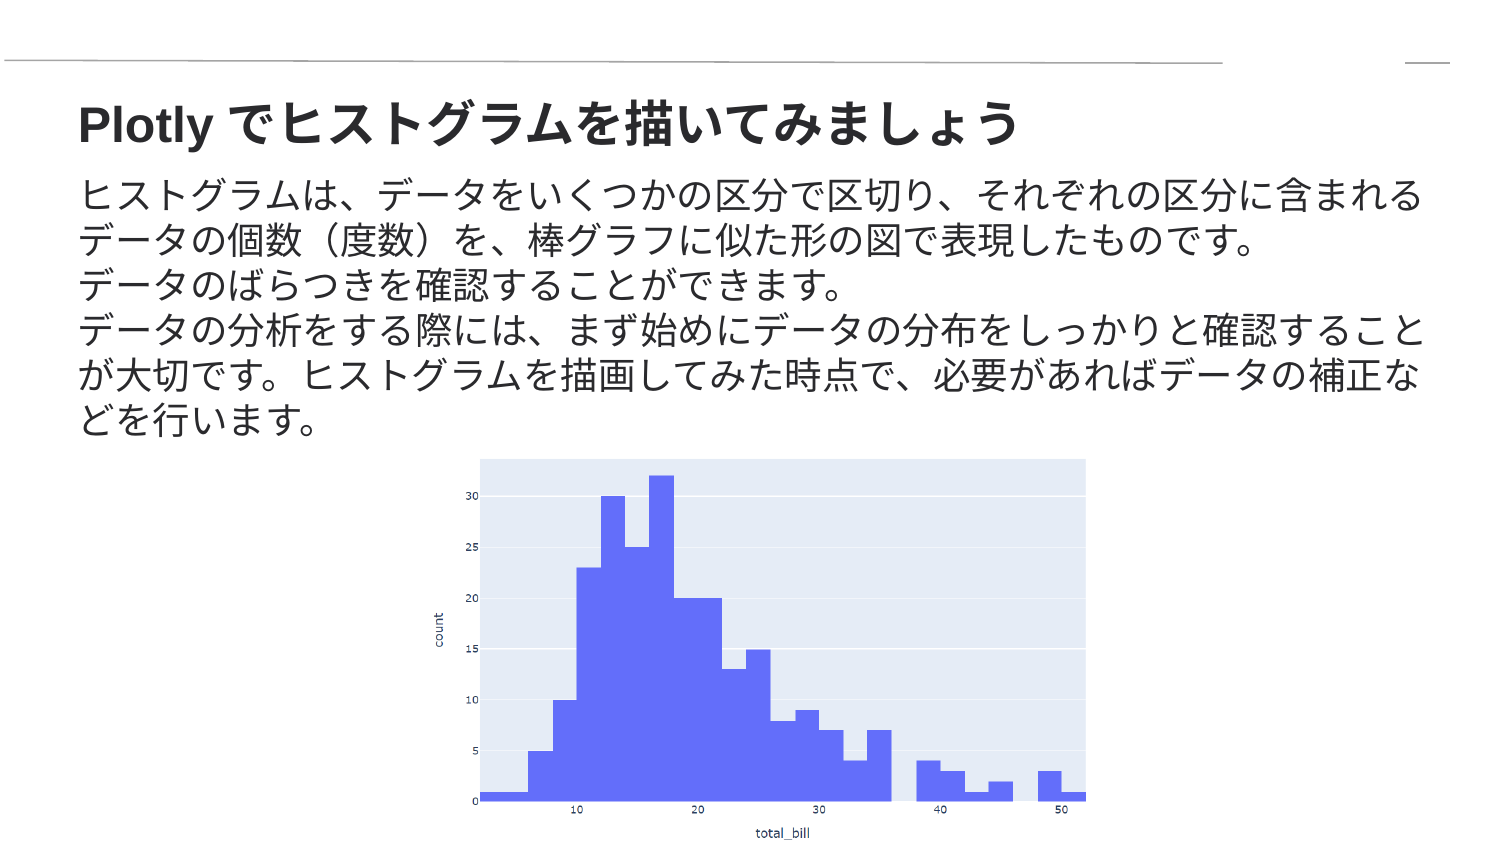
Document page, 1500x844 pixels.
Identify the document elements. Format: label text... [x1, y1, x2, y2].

text_box ヒストグラムは、データをいくつかの区分で区切り、それぞれの区分に含まれるデータの個数（度数）を、棒グラフに似た形の図で表現したものです。 データのばらつきを確認することができます。 データの分析をする際には、まず始めにデータの分布をしっかりと確認することが大切です。ヒストグラムを描画してみた時点で、必要があればデータの補正などを行います。 [66, 166, 1450, 467]
picture [420, 448, 1097, 844]
title Plotlyでヒストグラムを描いてみましょう [66, 44, 1451, 208]
